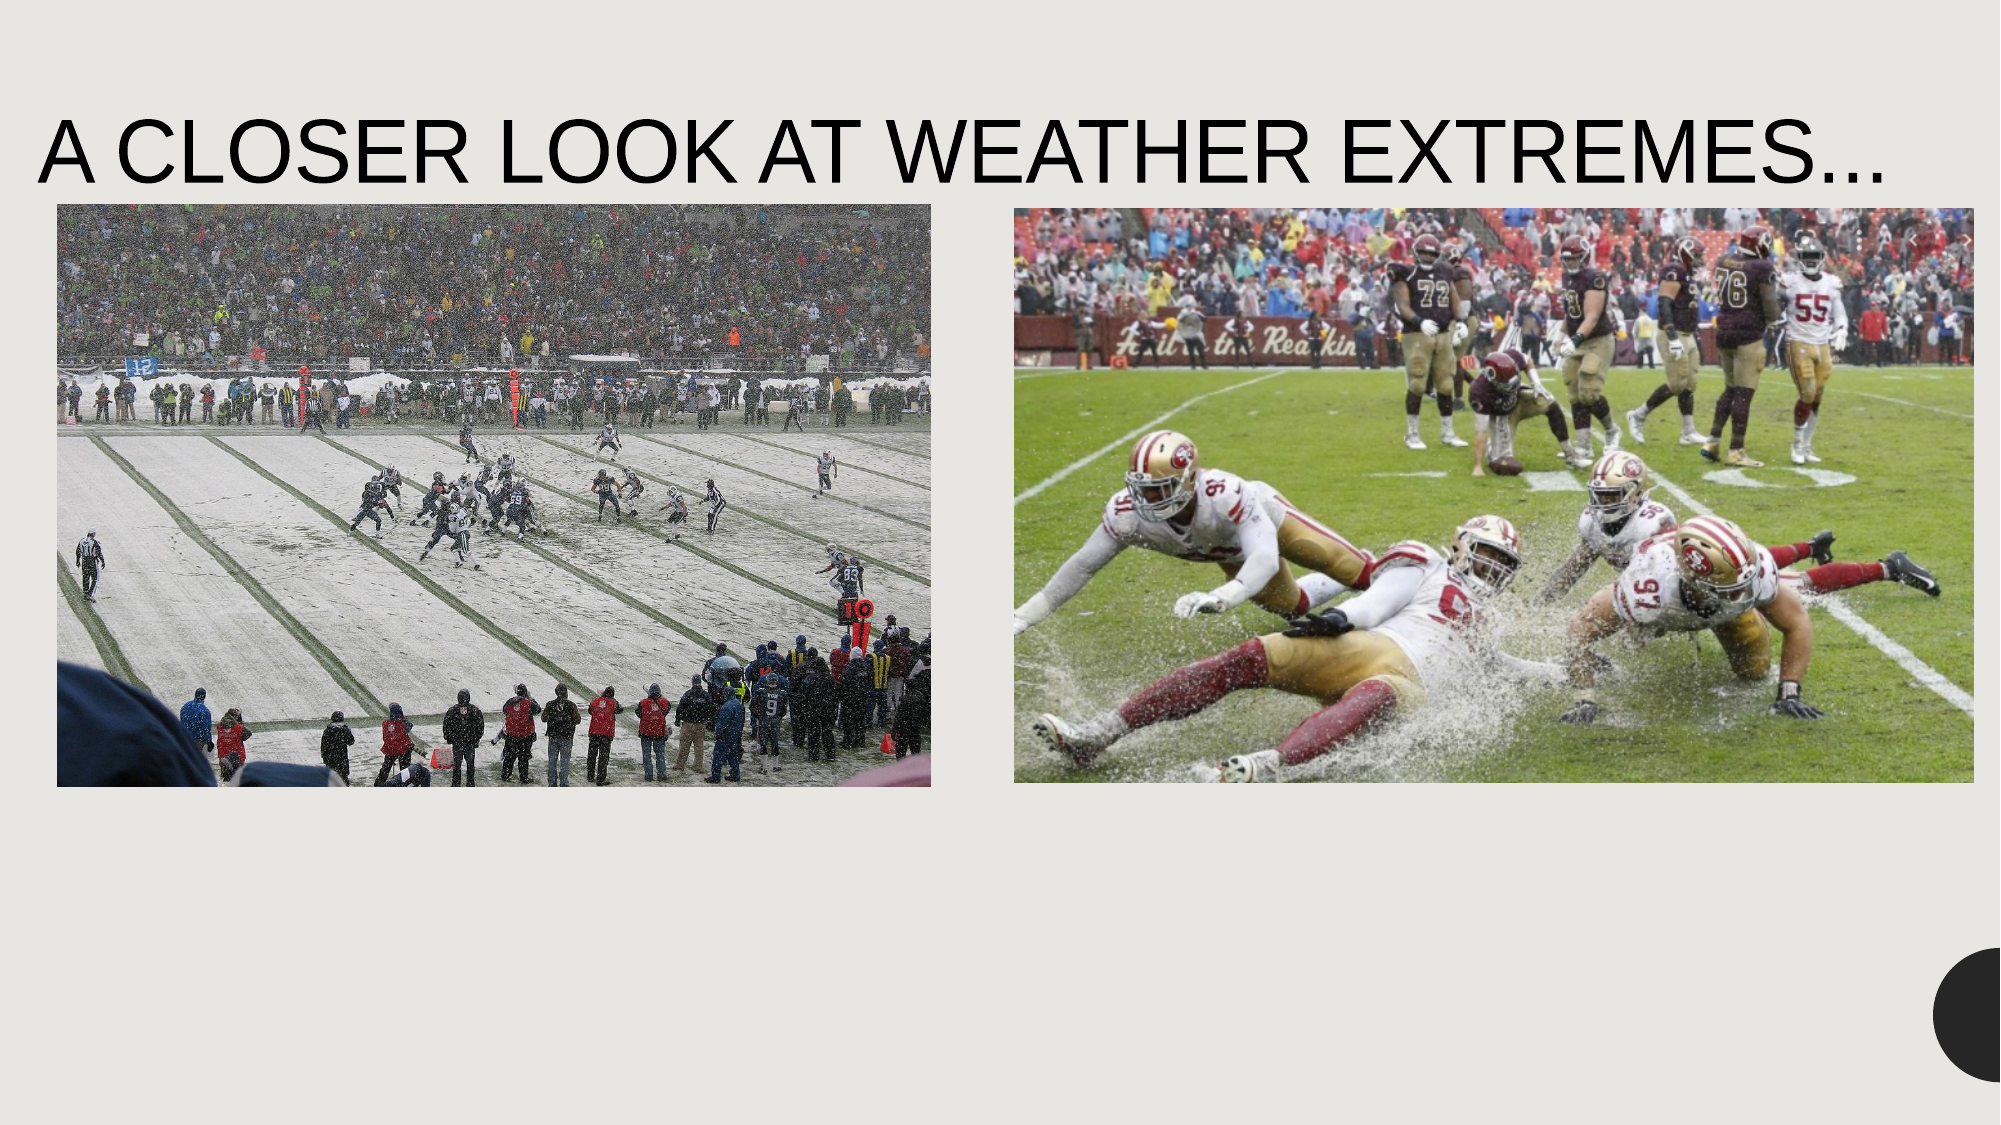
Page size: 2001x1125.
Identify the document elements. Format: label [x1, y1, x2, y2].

picture [1014, 208, 1974, 784]
picture [57, 204, 931, 787]
